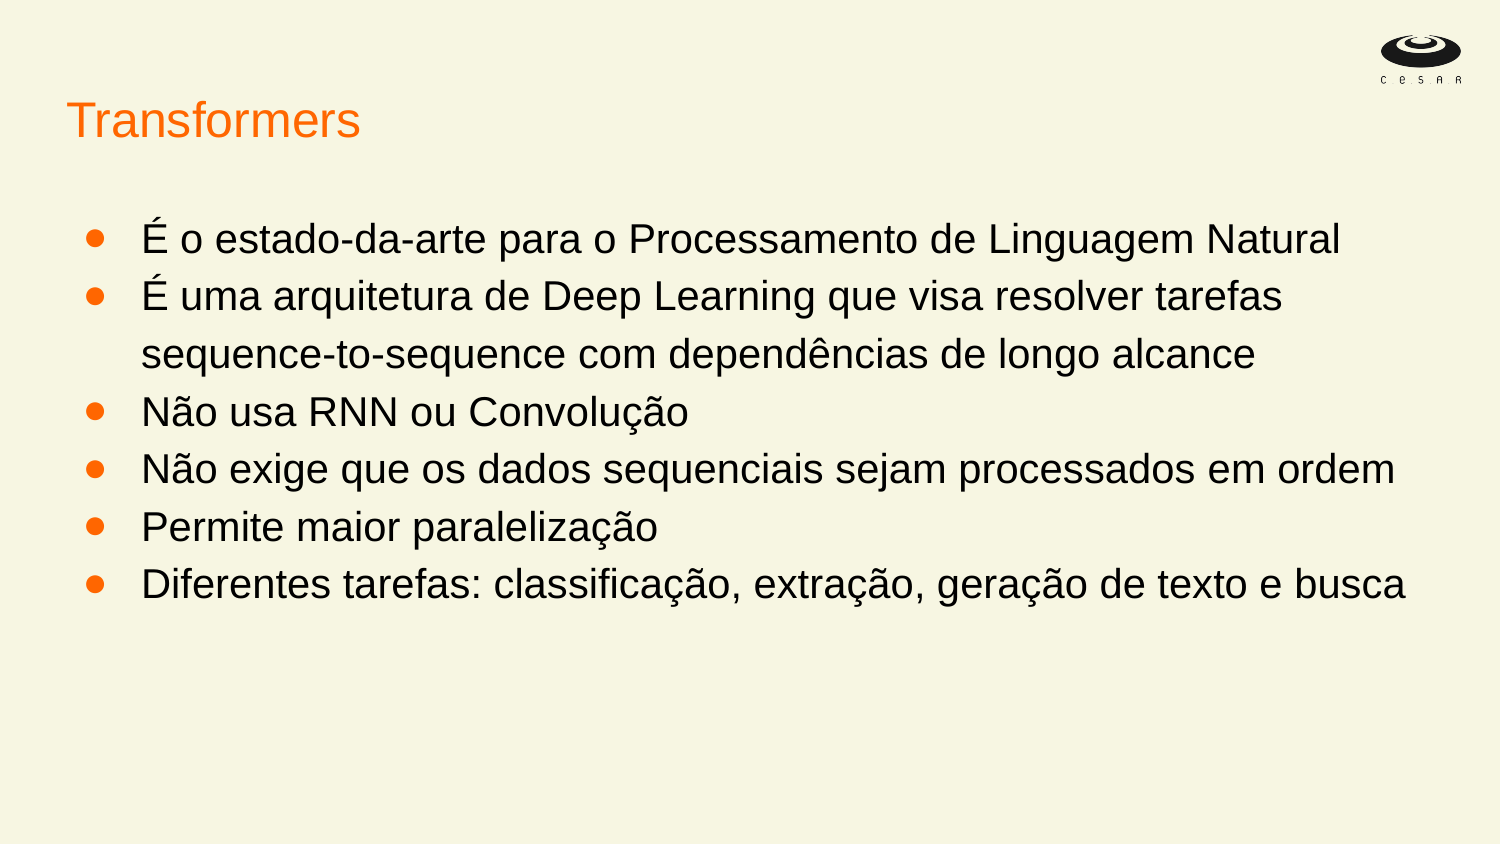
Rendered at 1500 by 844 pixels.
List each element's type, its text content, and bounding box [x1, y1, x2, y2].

picture [1381, 35, 1461, 84]
title Transformers [51, 72, 1449, 167]
list É o estado-da-arte para o Processamento de Linguagem Natural É uma arquitetura de Deep Learning que visa resolver tarefas sequence-to-sequence com dependências de longo alcance Não usa RNN ou Convolução Não exige que os dados sequenciais sejam processados ​​em ordem Permite maior paralelização Diferentes tarefas: classificação, extração, geração de texto e busca [51, 189, 1449, 750]
